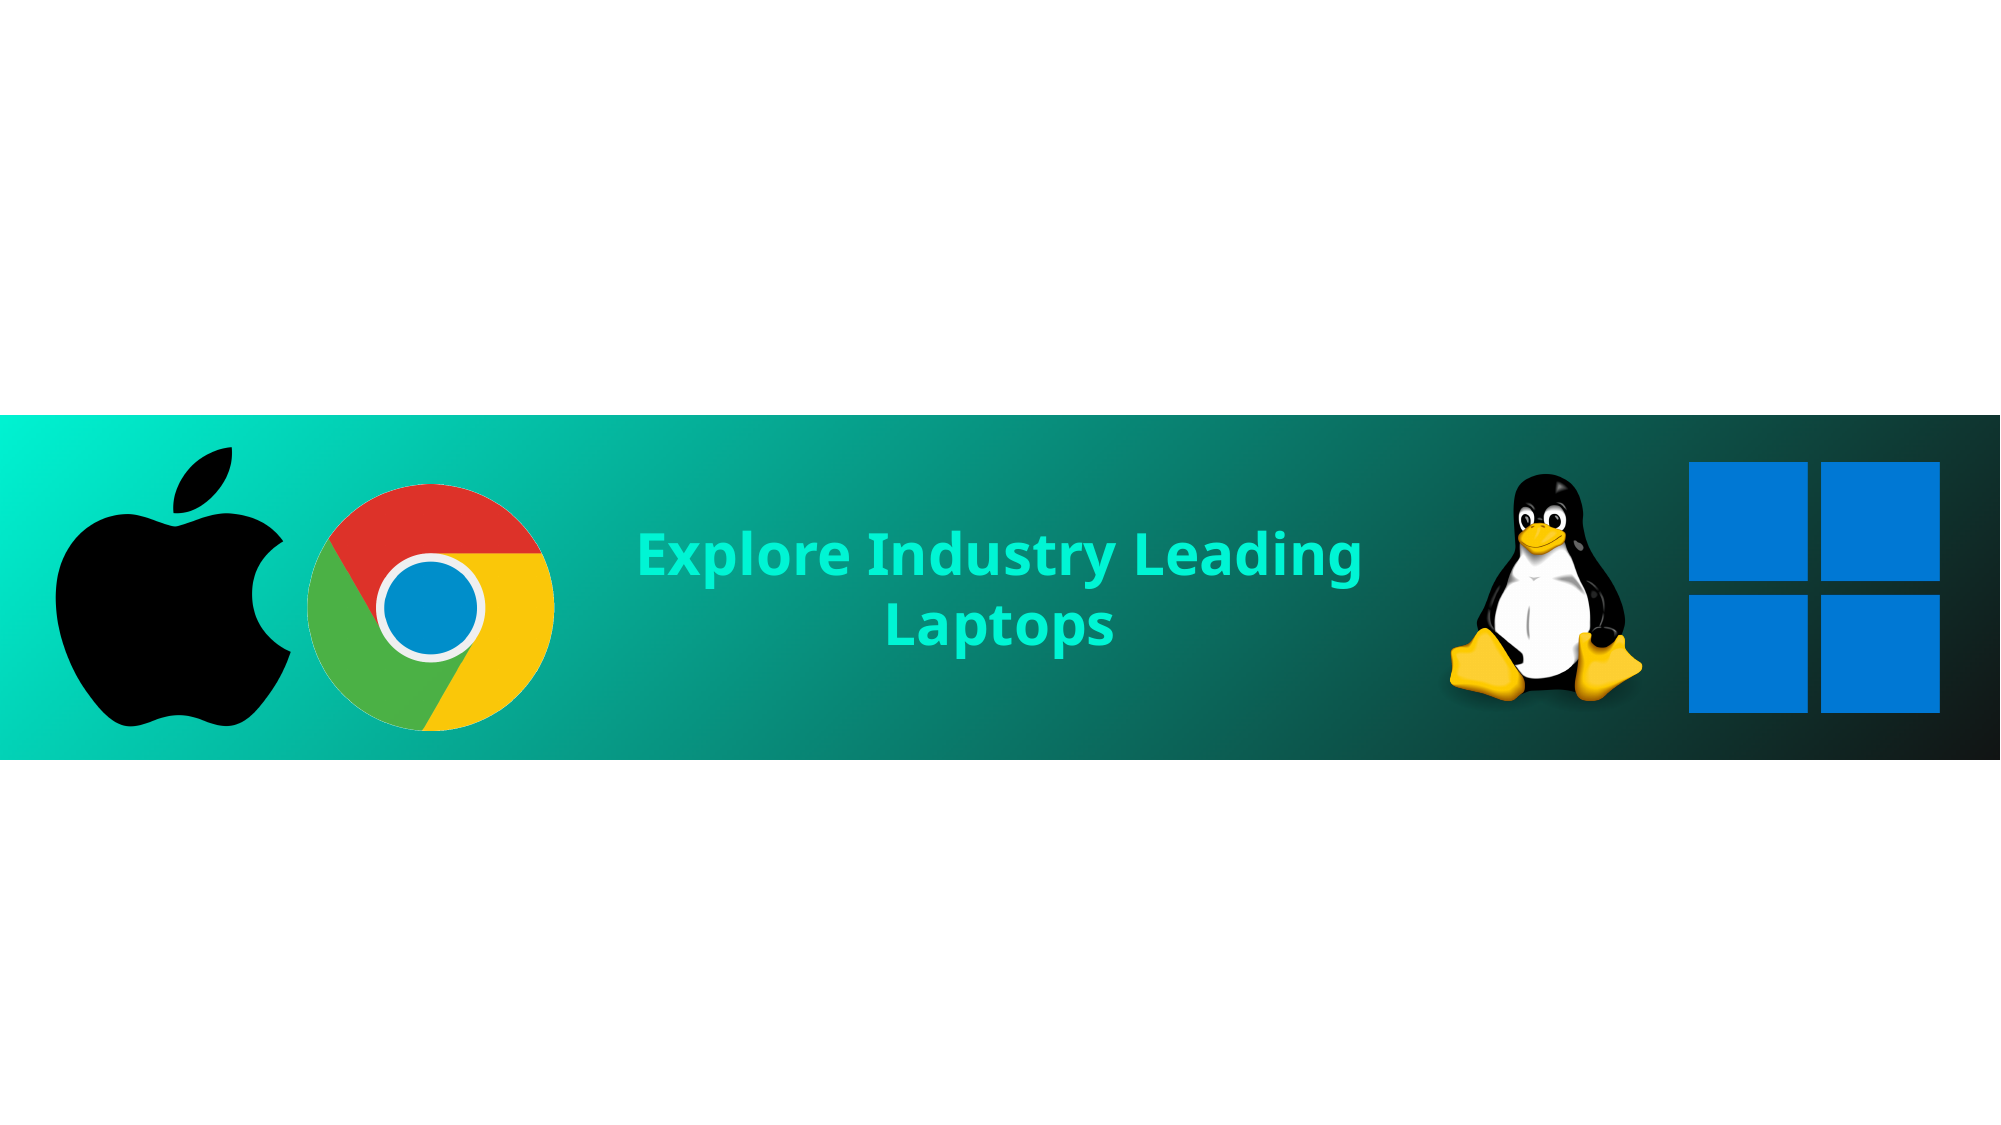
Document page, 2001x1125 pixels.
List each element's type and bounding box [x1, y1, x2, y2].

text_box [0, 340, 2000, 835]
